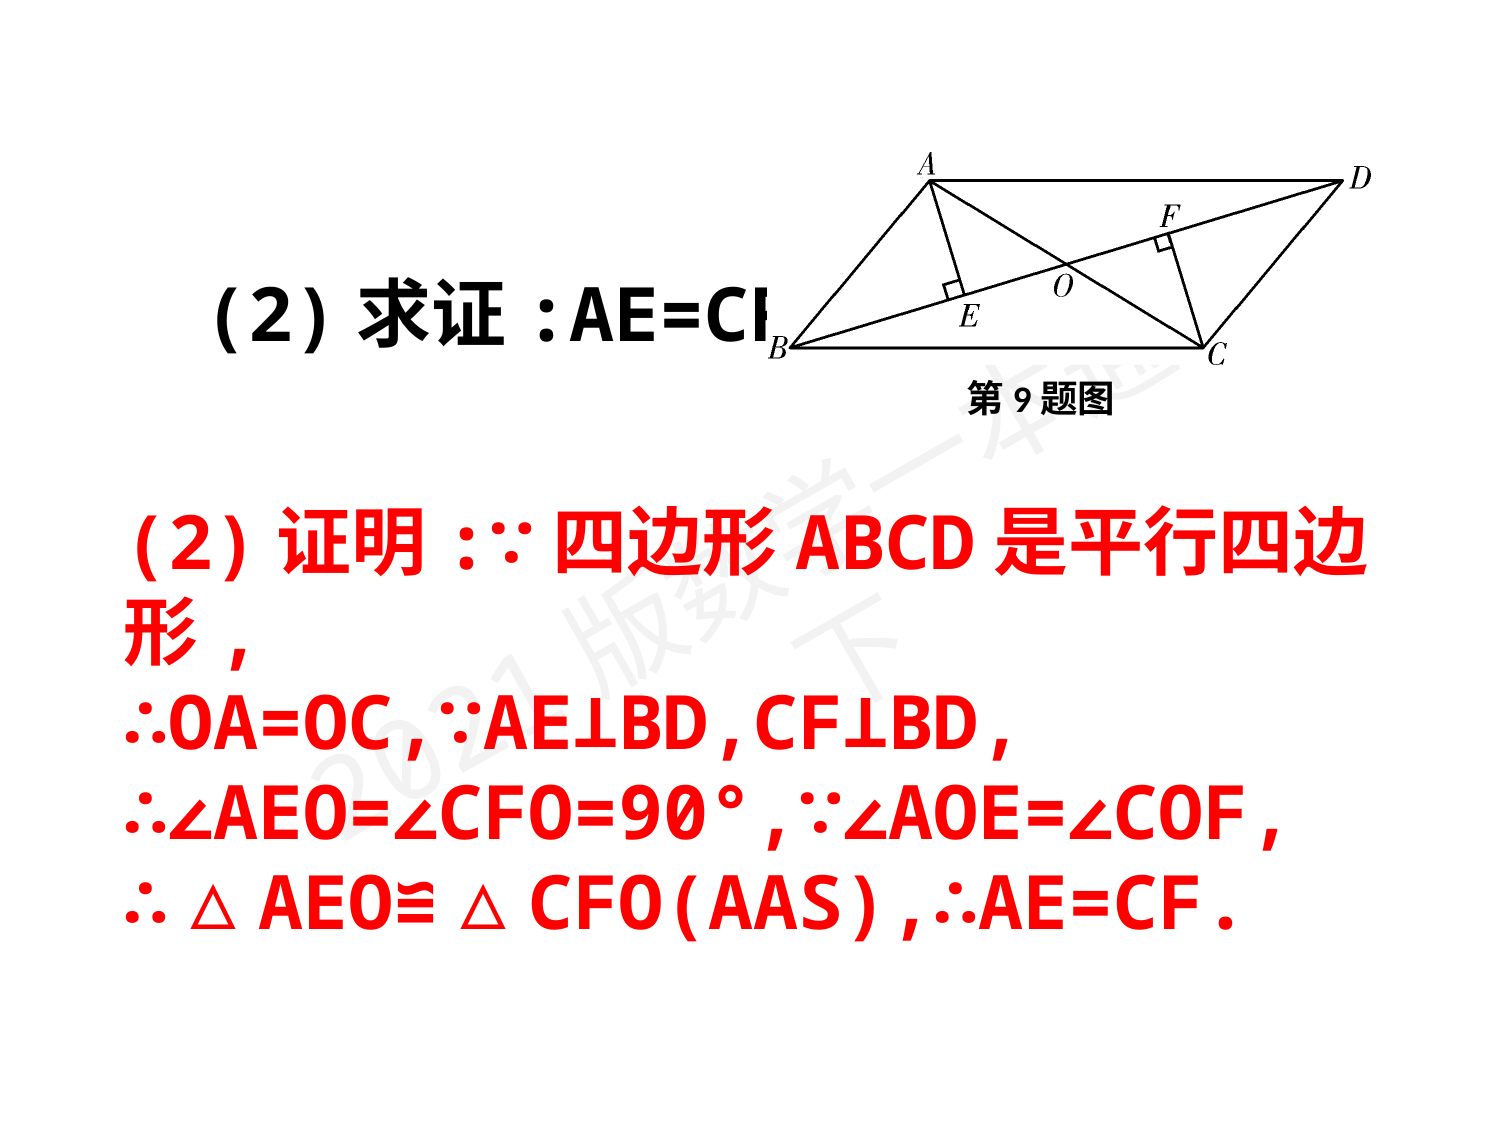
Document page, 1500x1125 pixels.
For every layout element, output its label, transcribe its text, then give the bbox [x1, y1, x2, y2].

text_box (2)证明:∵四边形ABCD是平行四边形, ∴OA=OC,∵AE⊥BD,CF⊥BD, ∴∠AEO=∠CFO=90°,∵∠AOE=∠COF, ∴△AEO≌△CFO(AAS),∴AE=CF. [108, 487, 1392, 952]
text_box (2)求证:AE=CF. [143, 258, 767, 364]
picture [767, 152, 1371, 365]
text_box 第9题图 [674, 368, 1425, 428]
